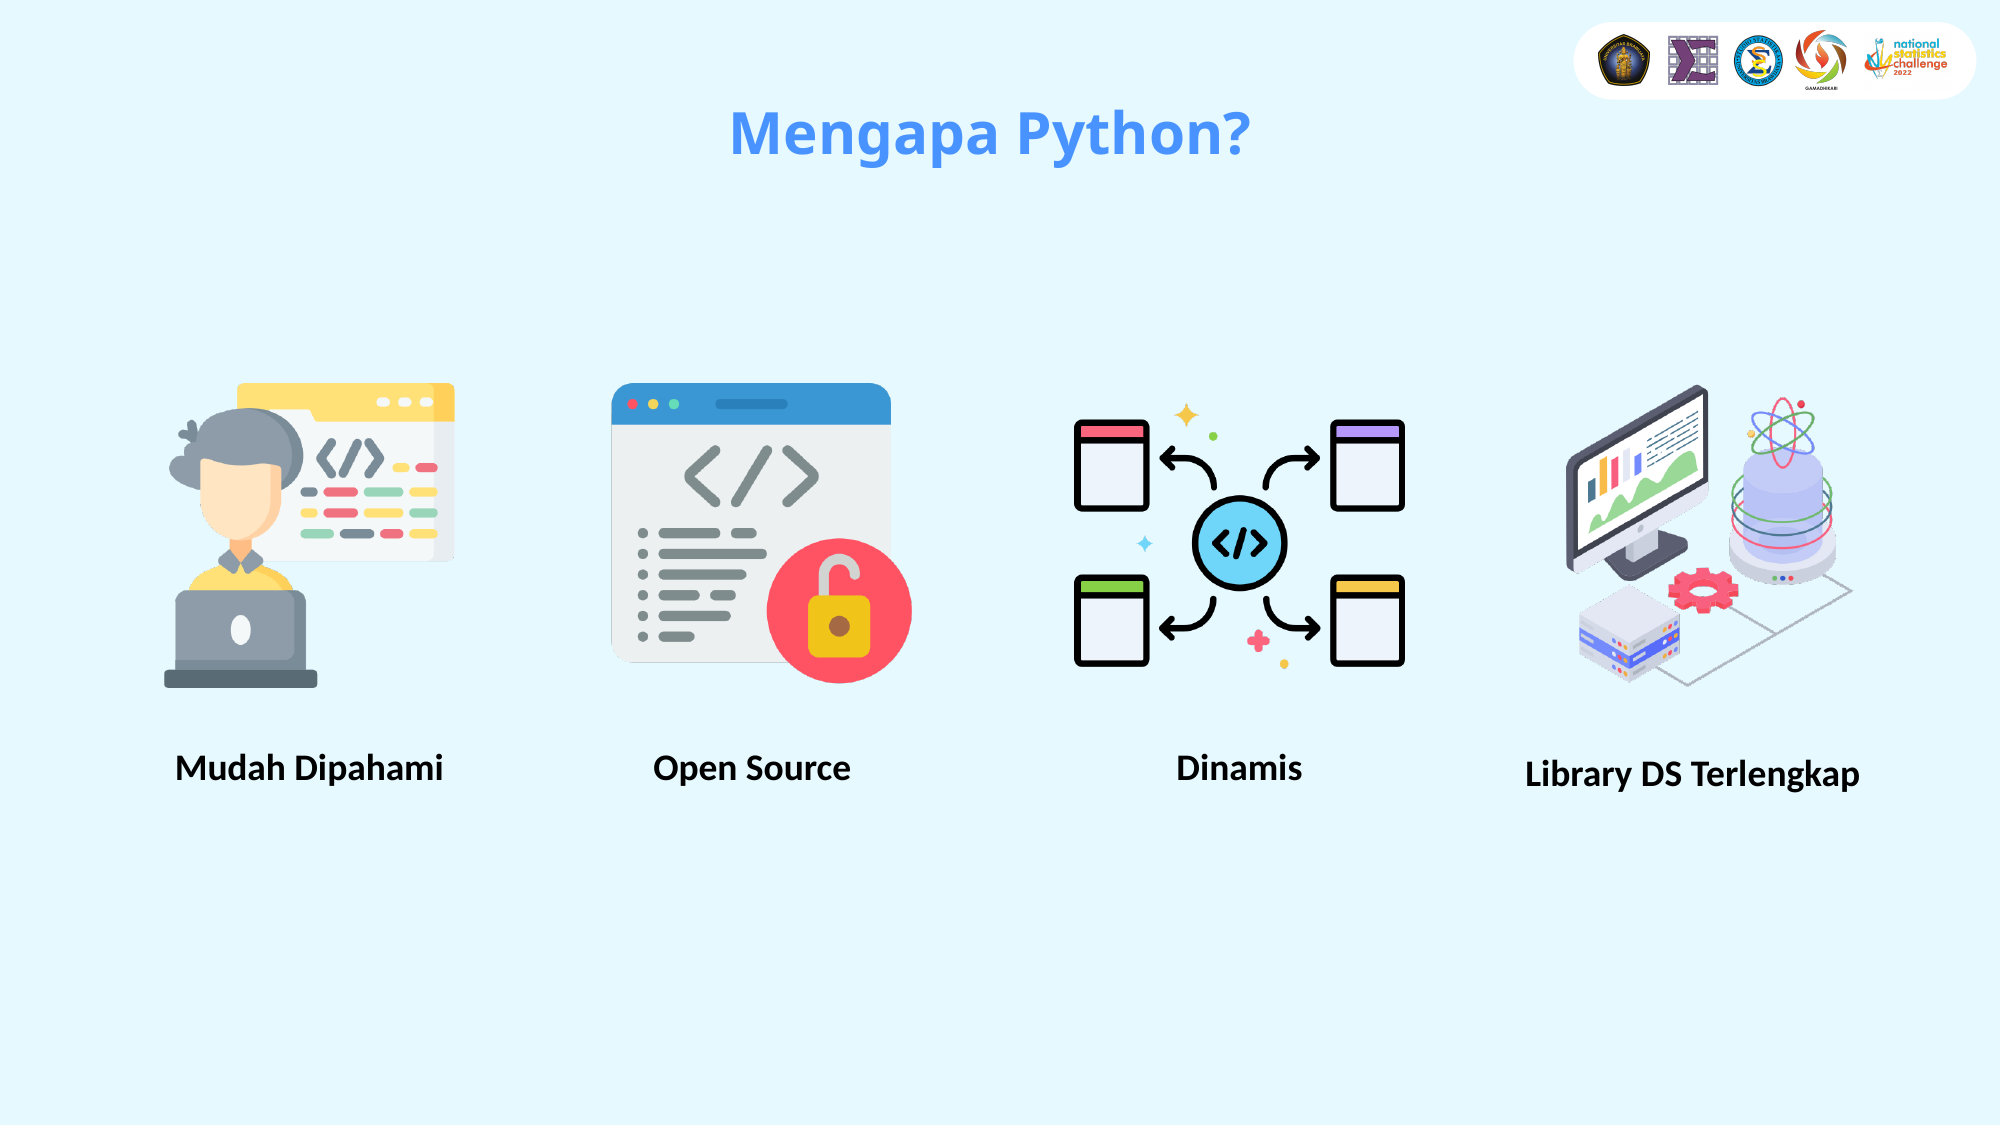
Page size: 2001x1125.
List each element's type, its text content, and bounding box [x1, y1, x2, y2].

picture [609, 383, 914, 688]
picture [1074, 370, 1405, 701]
text_box Mudah Dipahami [158, 734, 461, 795]
text_box Library DS Terlengkap [1508, 741, 1878, 802]
text_box Open Source [637, 734, 868, 795]
picture [157, 383, 462, 688]
picture [1557, 383, 1862, 688]
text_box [1573, 21, 1977, 100]
title Mengapa Python? [127, 43, 1853, 229]
text_box Dinamis [1161, 734, 1319, 795]
